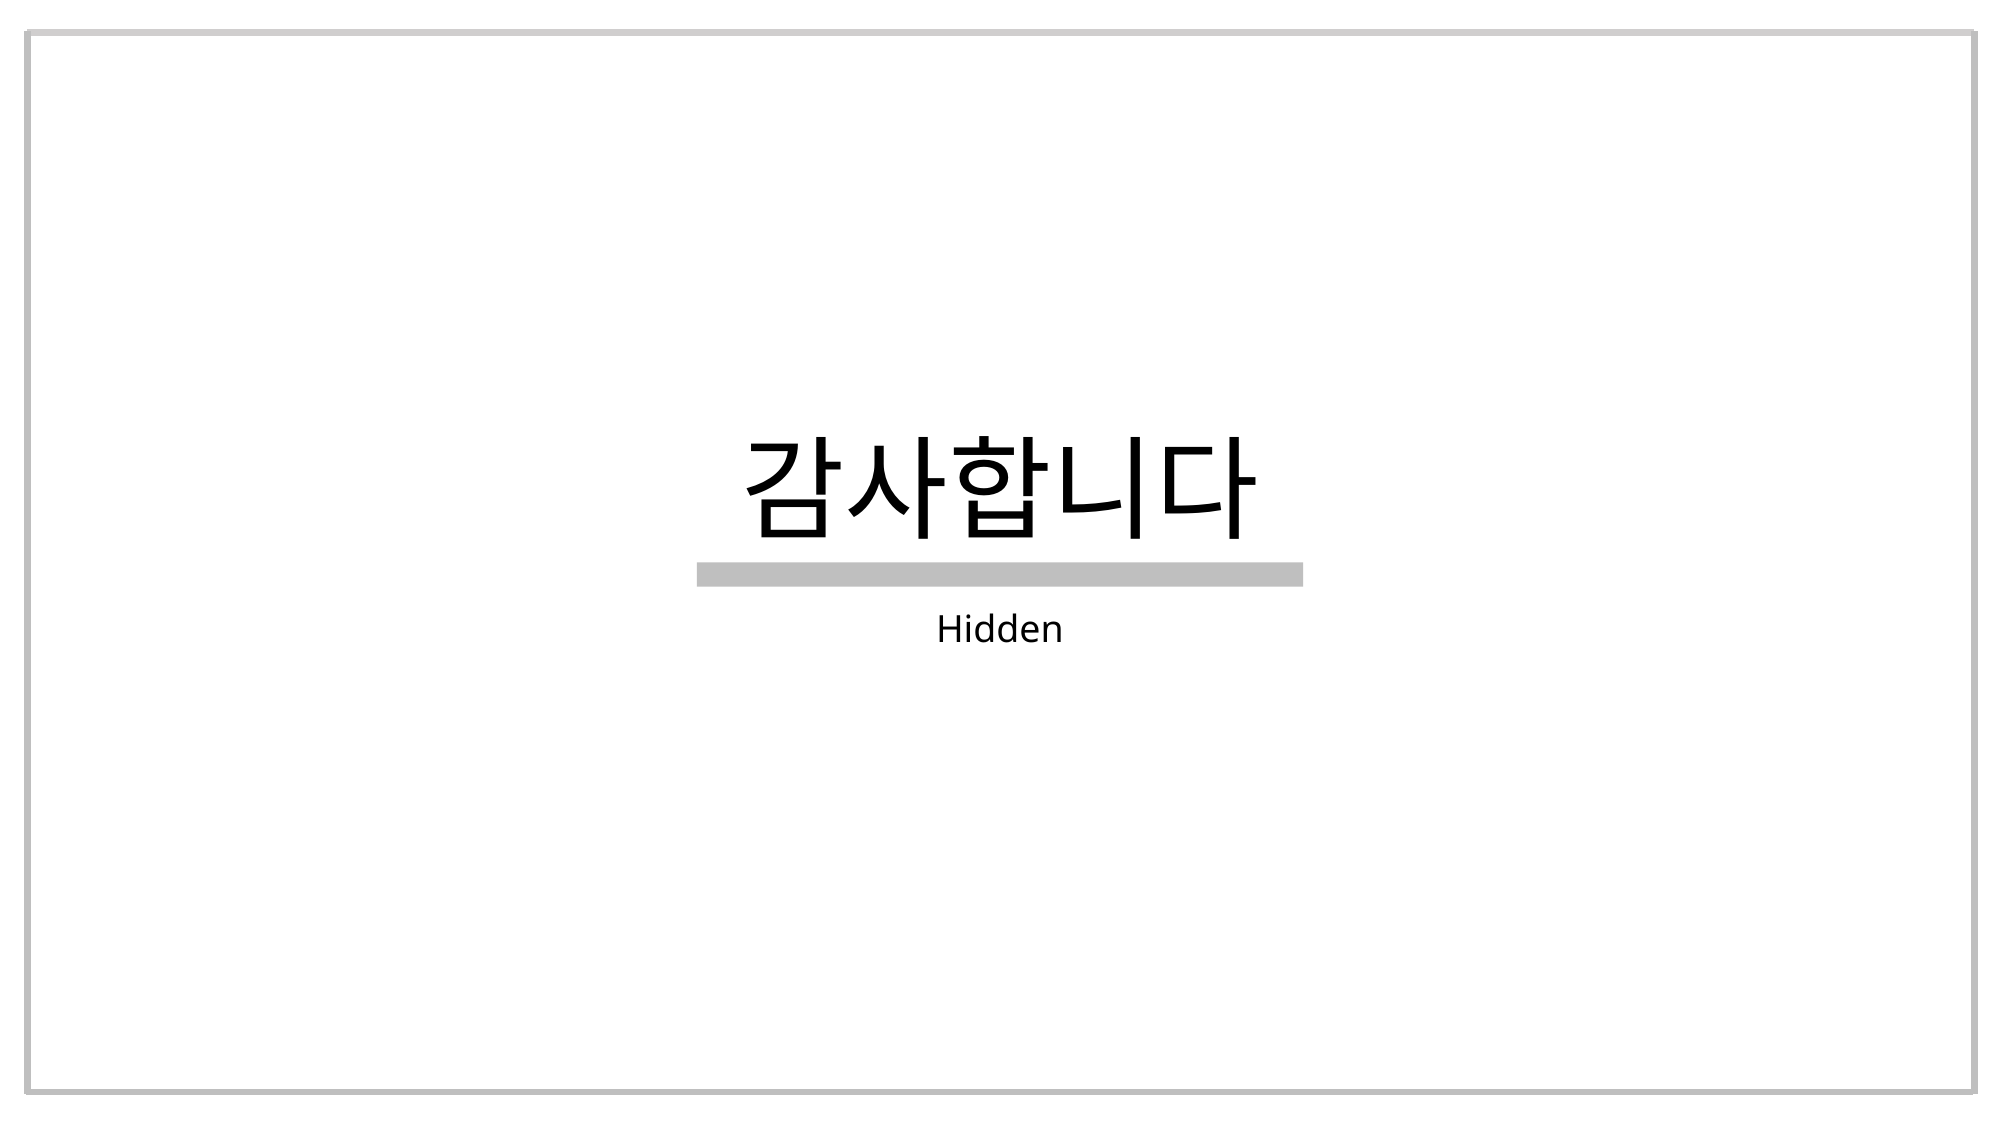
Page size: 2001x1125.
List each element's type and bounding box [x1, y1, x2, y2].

text_box [25, 30, 1975, 1094]
